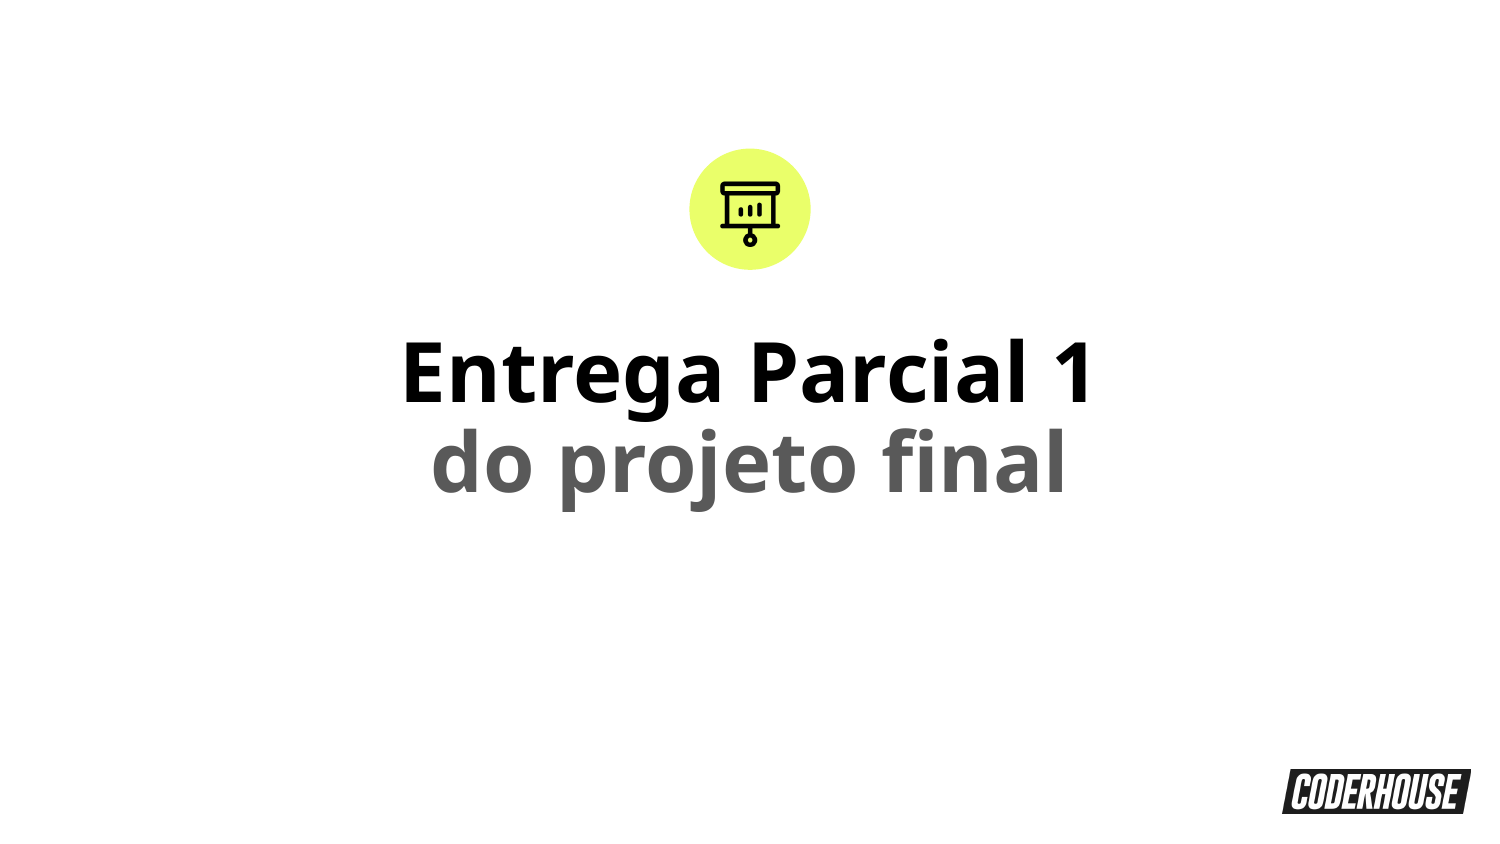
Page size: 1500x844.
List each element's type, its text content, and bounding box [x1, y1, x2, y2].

text_box Entrega Parcial 1 do projeto final [239, 315, 1261, 526]
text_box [689, 148, 811, 271]
picture [1281, 769, 1471, 814]
